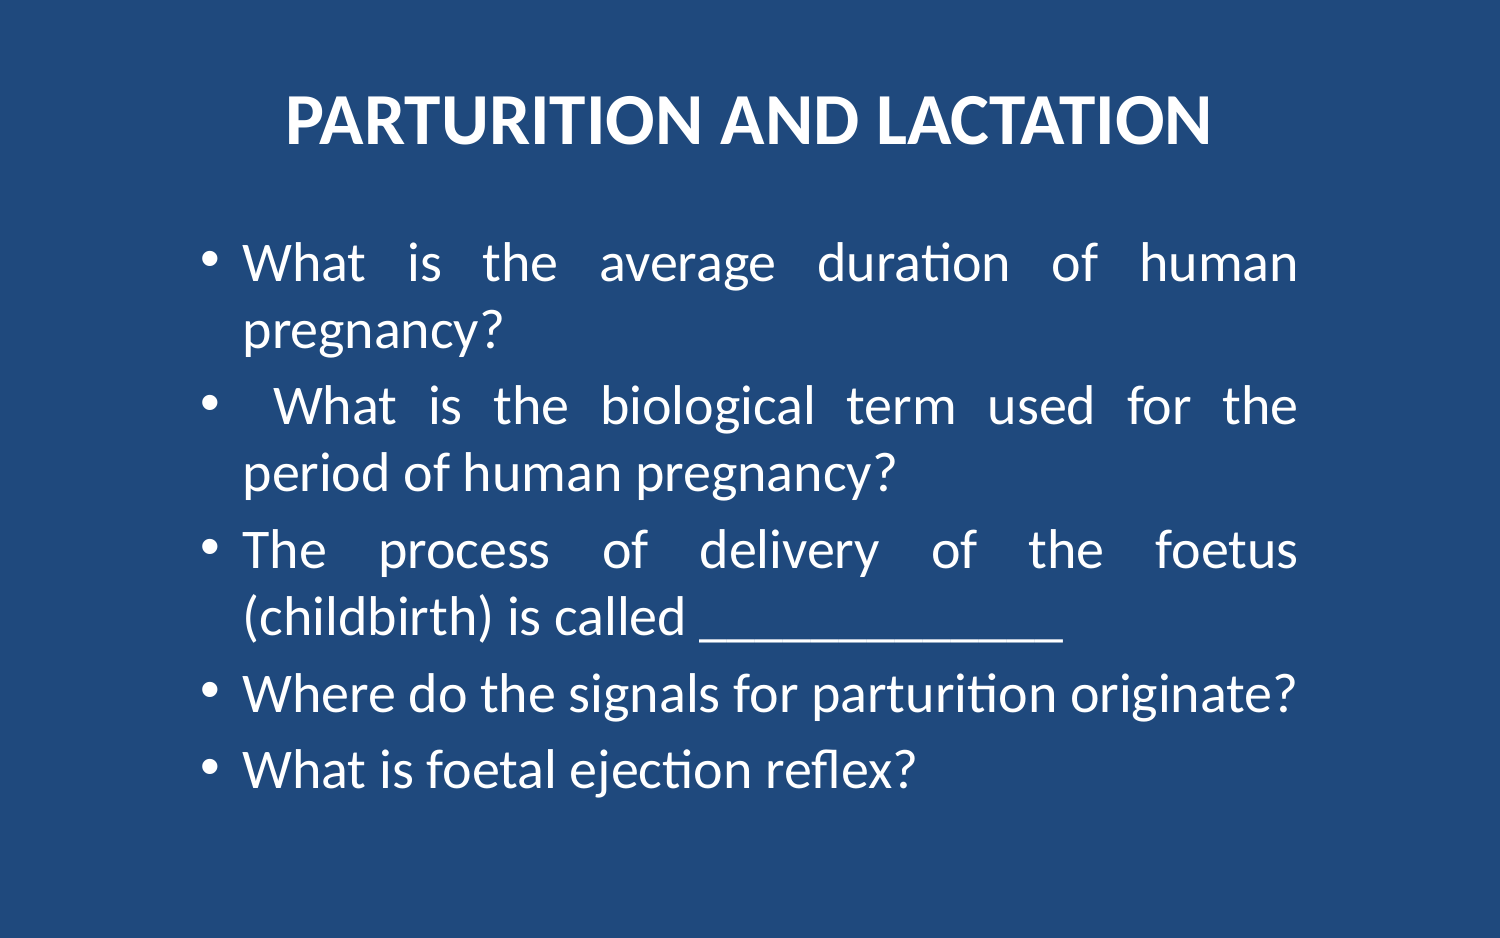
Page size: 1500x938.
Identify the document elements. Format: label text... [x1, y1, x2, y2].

title PARTURITION AND LACTATION [187, 37, 1313, 194]
list What is the average duration of human pregnancy? What is the biological term used for the period of human pregnancy? The process of delivery of the foetus (childbirth) is called _____________ Where do the signals for parturition originate? What is foetal ejection reflex? [187, 218, 1313, 838]
